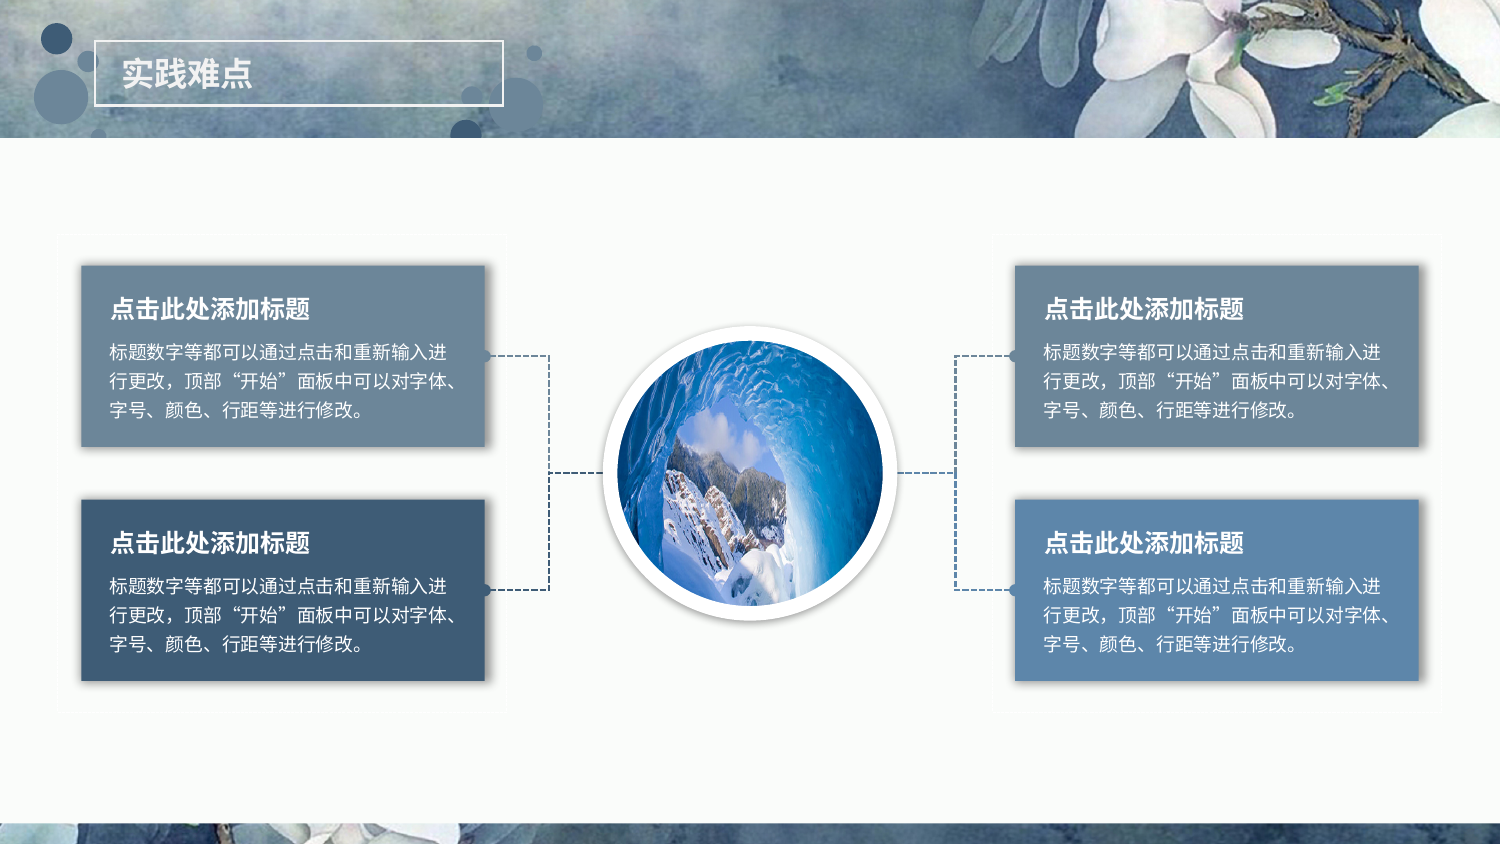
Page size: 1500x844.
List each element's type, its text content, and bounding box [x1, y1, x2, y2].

text_box [57, 233, 507, 713]
picture [0, 824, 1500, 844]
text_box [992, 233, 1442, 713]
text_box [81, 499, 485, 681]
picture [0, 0, 1500, 138]
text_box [890, 473, 1016, 591]
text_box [1015, 499, 1419, 681]
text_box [81, 265, 485, 447]
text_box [484, 356, 610, 473]
title 实践难点 [106, 55, 1401, 96]
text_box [890, 356, 1016, 473]
picture [610, 333, 890, 614]
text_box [1015, 265, 1419, 447]
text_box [484, 473, 610, 591]
